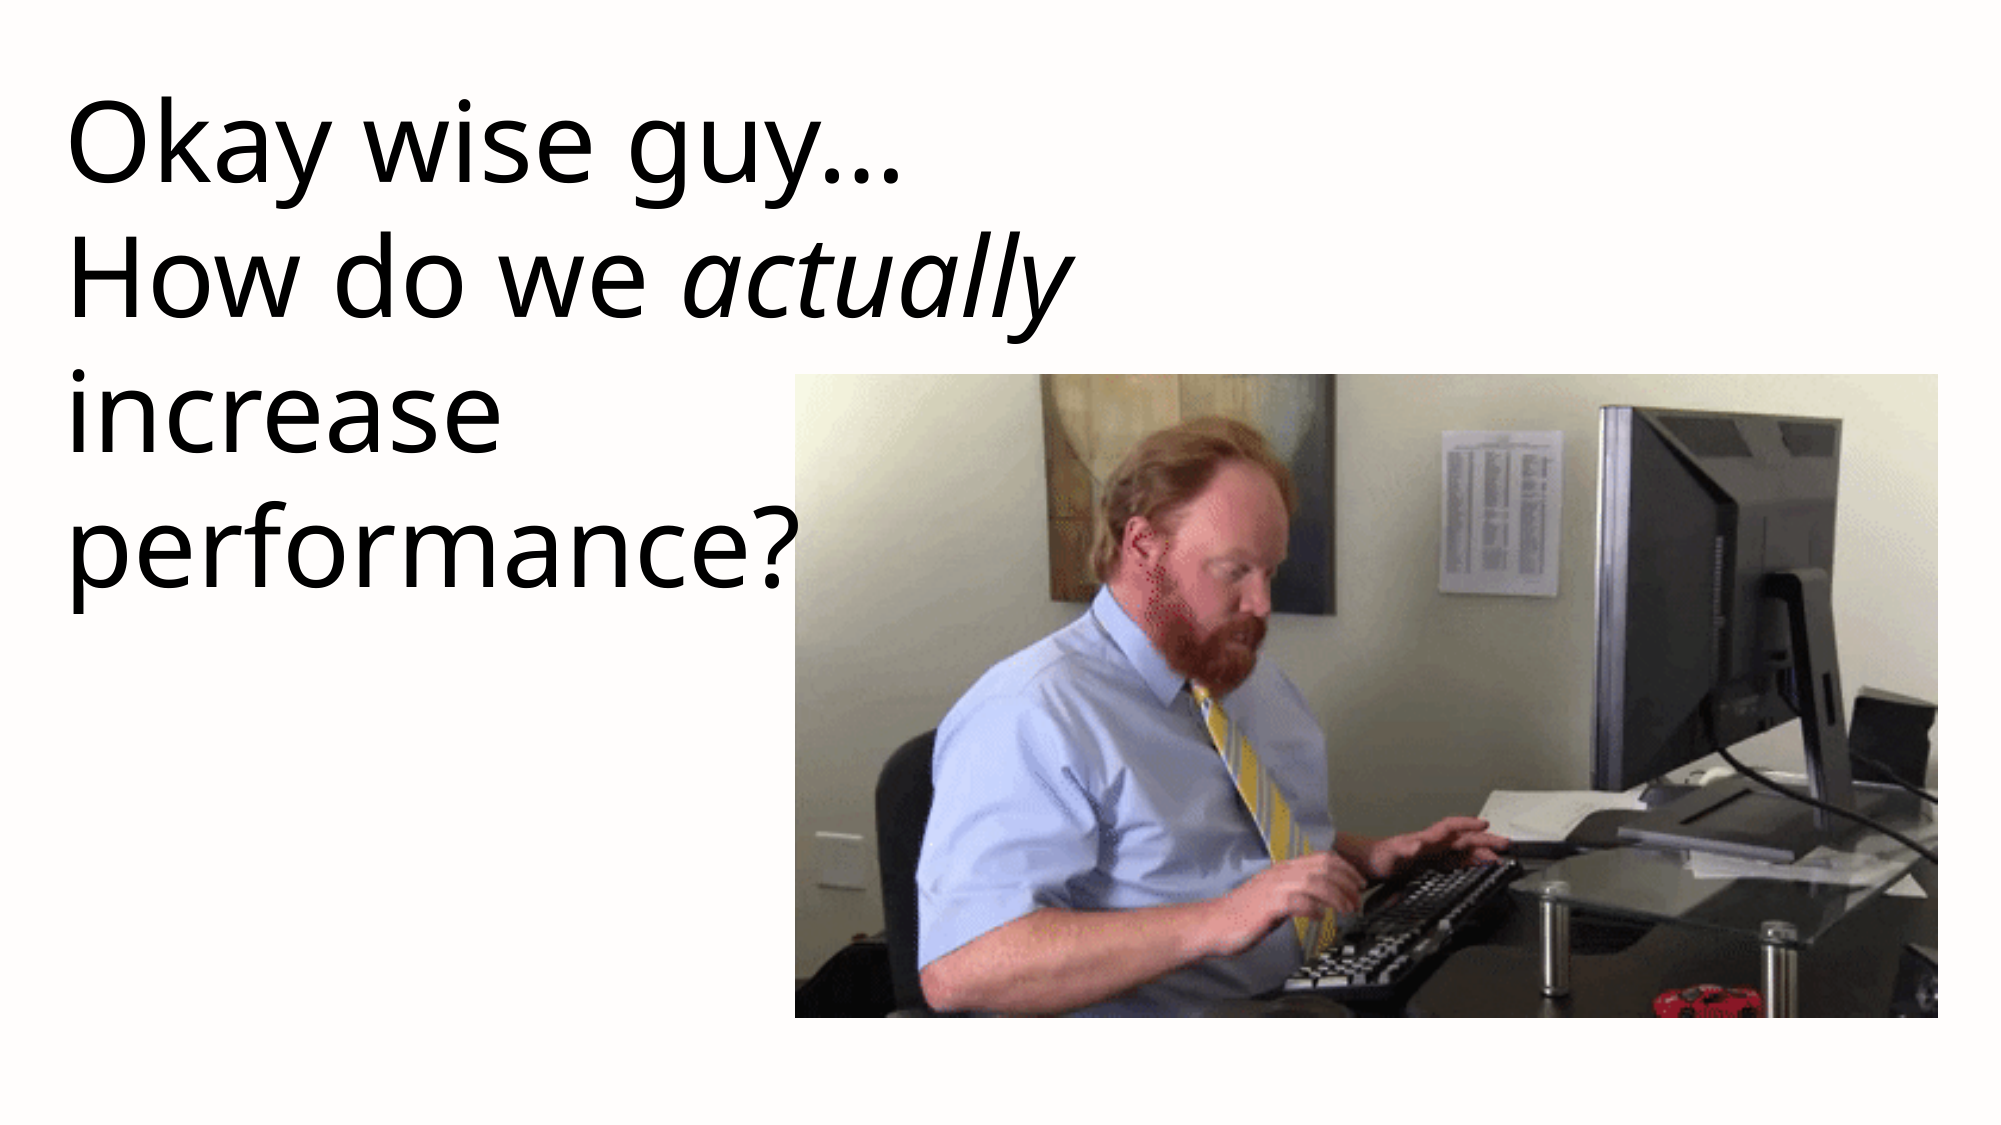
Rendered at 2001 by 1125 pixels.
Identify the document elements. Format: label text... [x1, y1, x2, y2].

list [795, 374, 1938, 1018]
text_box Okay wise guy… How do we actually increase performance? [50, 62, 1350, 618]
